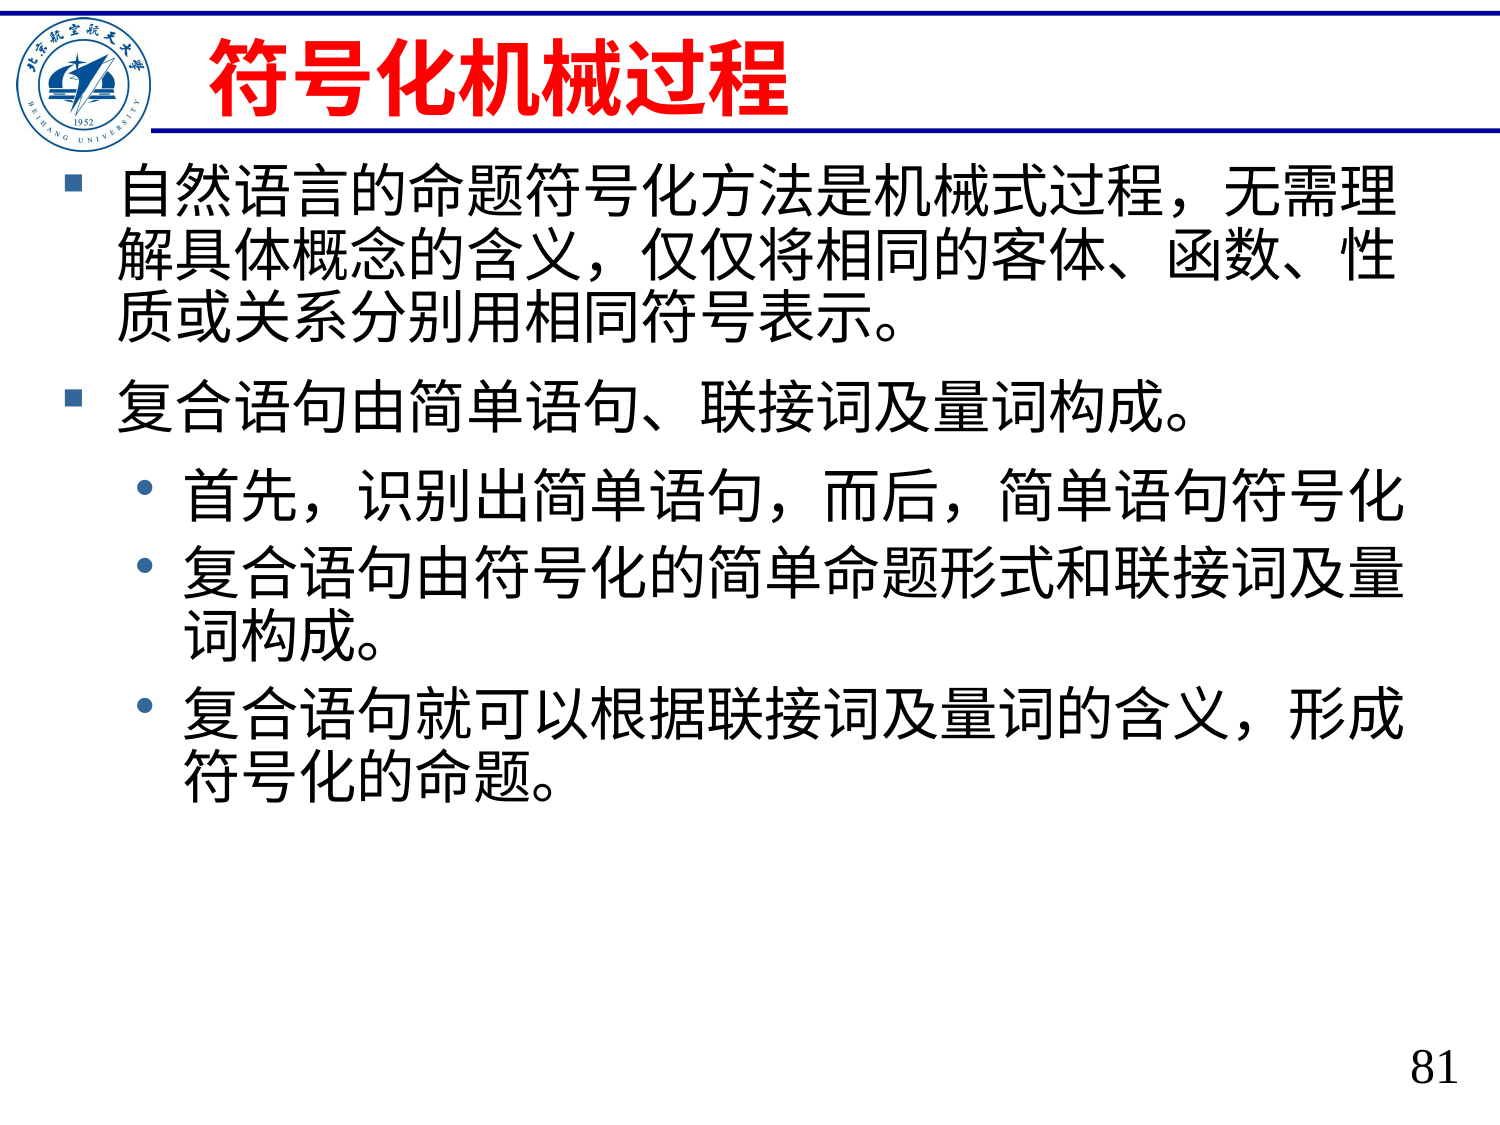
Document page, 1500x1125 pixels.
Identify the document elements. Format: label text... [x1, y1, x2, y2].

title 符号化机械过程 [192, 32, 1415, 120]
list 自然语言的命题符号化方法是机械式过程，无需理解具体概念的含义，仅仅将相同的客体、函数、性质或关系分别用相同符号表示。 复合语句由简单语句、联接词及量词构成。 首先，识别出简单语句，而后，简单语句符号化 复合语句由符号化的简单命题形式和联接词及量词构成。 复合语句就可以根据联接词及量词的含义，形成符号化的命题。 [45, 155, 1455, 1093]
picture [16, 17, 151, 152]
